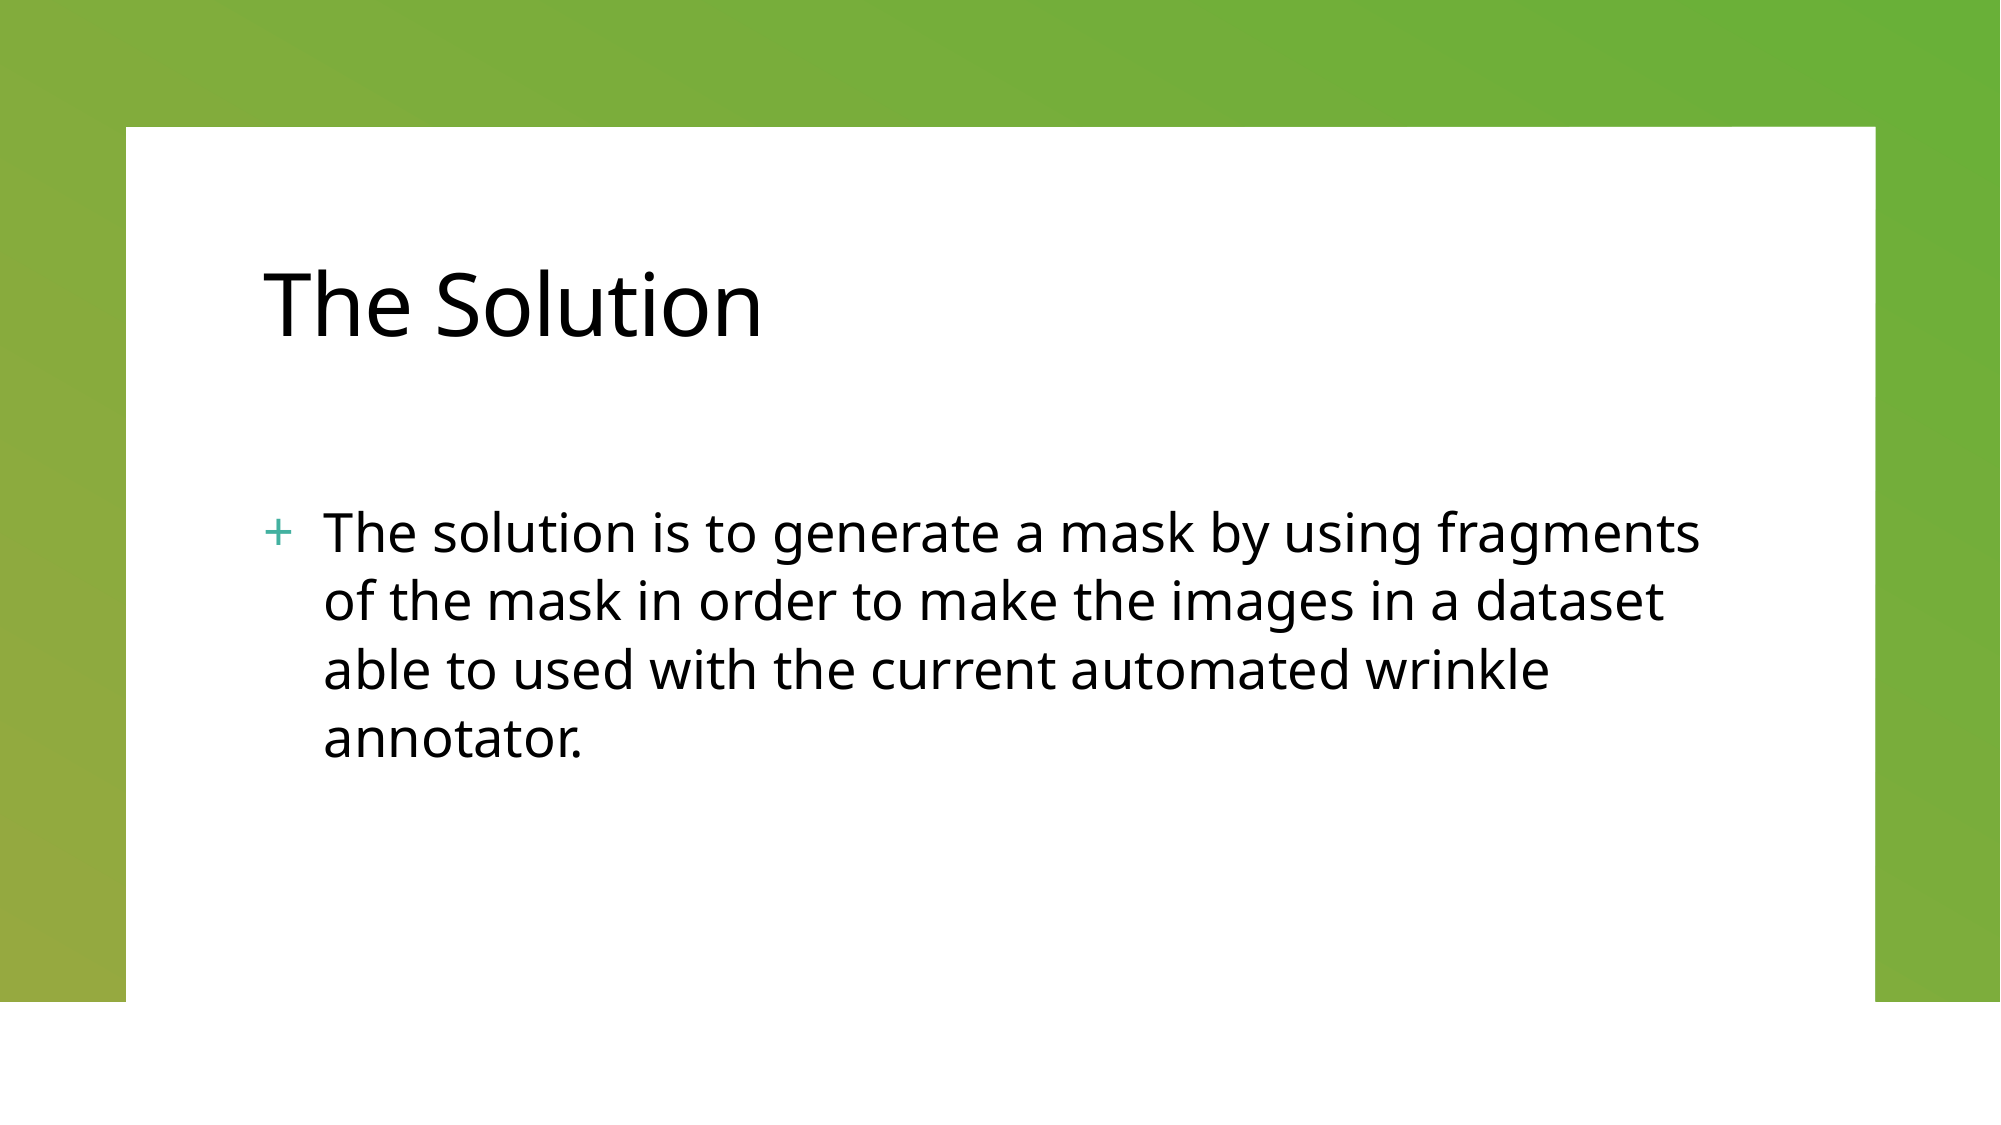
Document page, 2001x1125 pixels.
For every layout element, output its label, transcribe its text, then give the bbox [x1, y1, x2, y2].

title The Solution [248, 248, 1749, 470]
list The solution is to generate a mask by using fragments of the mask in order to make the images in a dataset able to used with the current automated wrinkle annotator. [248, 487, 1749, 1001]
